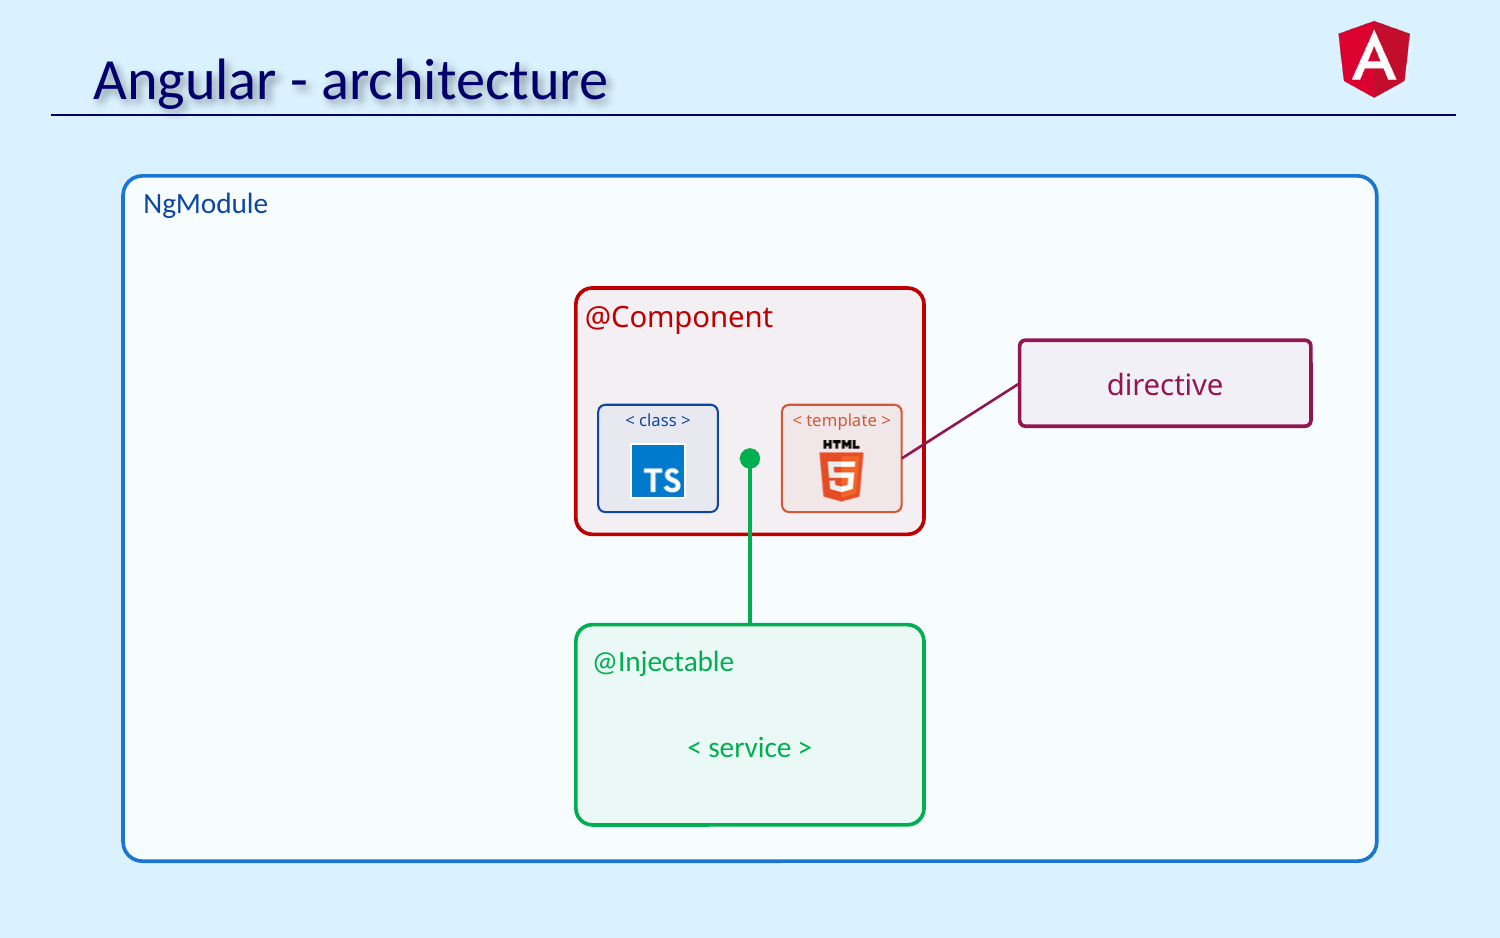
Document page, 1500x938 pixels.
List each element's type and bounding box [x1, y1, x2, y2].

text_box [901, 383, 1020, 459]
text_box [575, 624, 925, 825]
text_box [598, 402, 904, 513]
text_box [123, 175, 1377, 862]
text_box [50, 10, 1457, 129]
text_box [575, 287, 925, 535]
